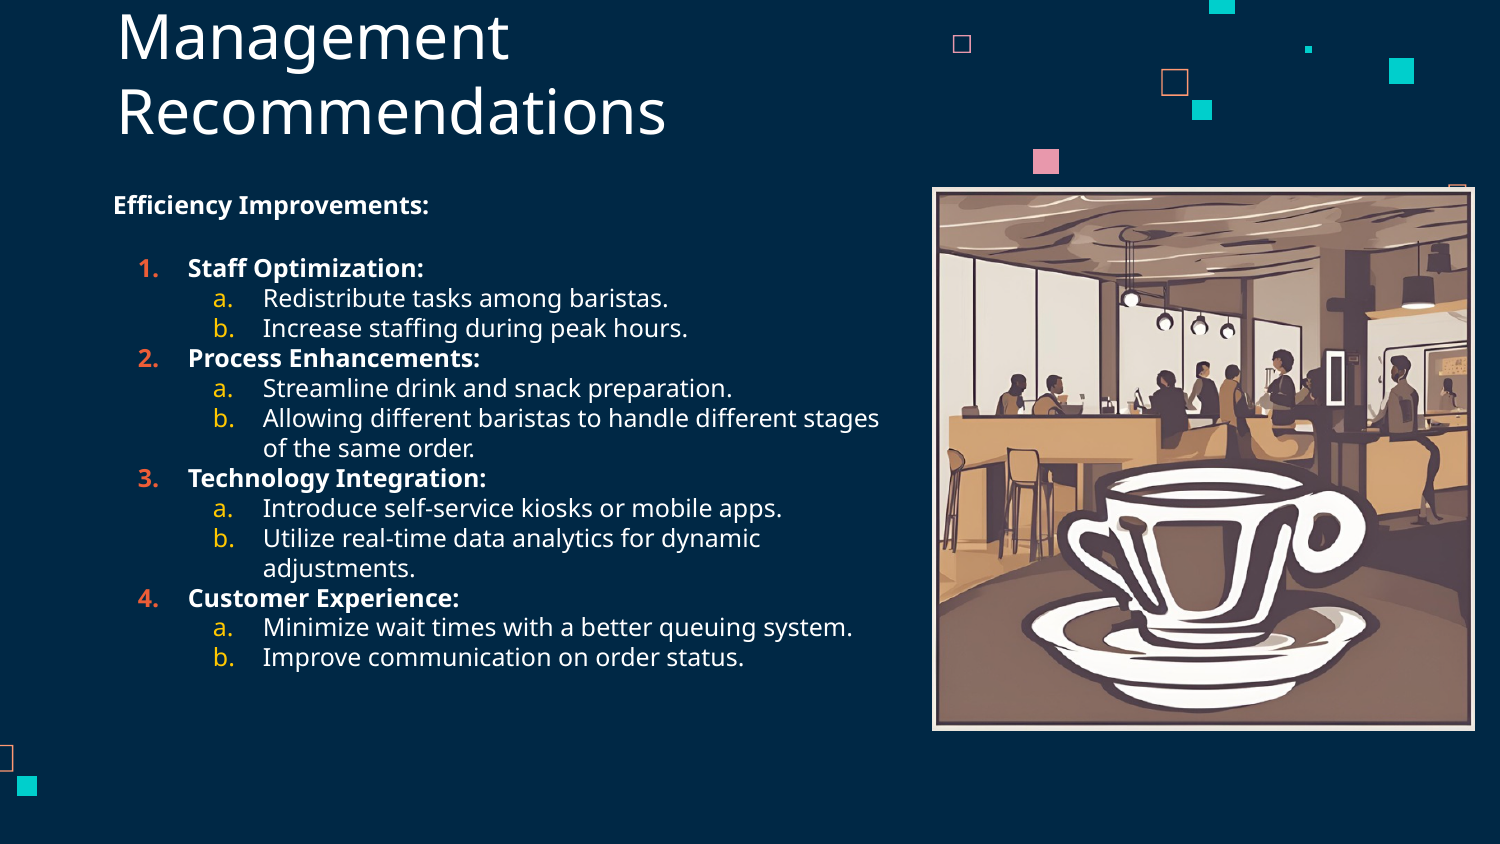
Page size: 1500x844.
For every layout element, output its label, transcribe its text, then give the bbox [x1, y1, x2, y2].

list Efficiency Improvements: Staff Optimization: Redistribute tasks among baristas. Increase staffing during peak hours. Process Enhancements: Streamline drink and snack preparation. Allowing different baristas to handle different stages of the same order. Technology Integration: Introduce self-service kiosks or mobile apps. Utilize real-time data analytics for dynamic adjustments. Customer Experience: Minimize wait times with a better queuing system. Improve communication on order status. [97, 174, 908, 796]
picture [932, 186, 1476, 732]
title Management Recommendations [101, 67, 1032, 163]
